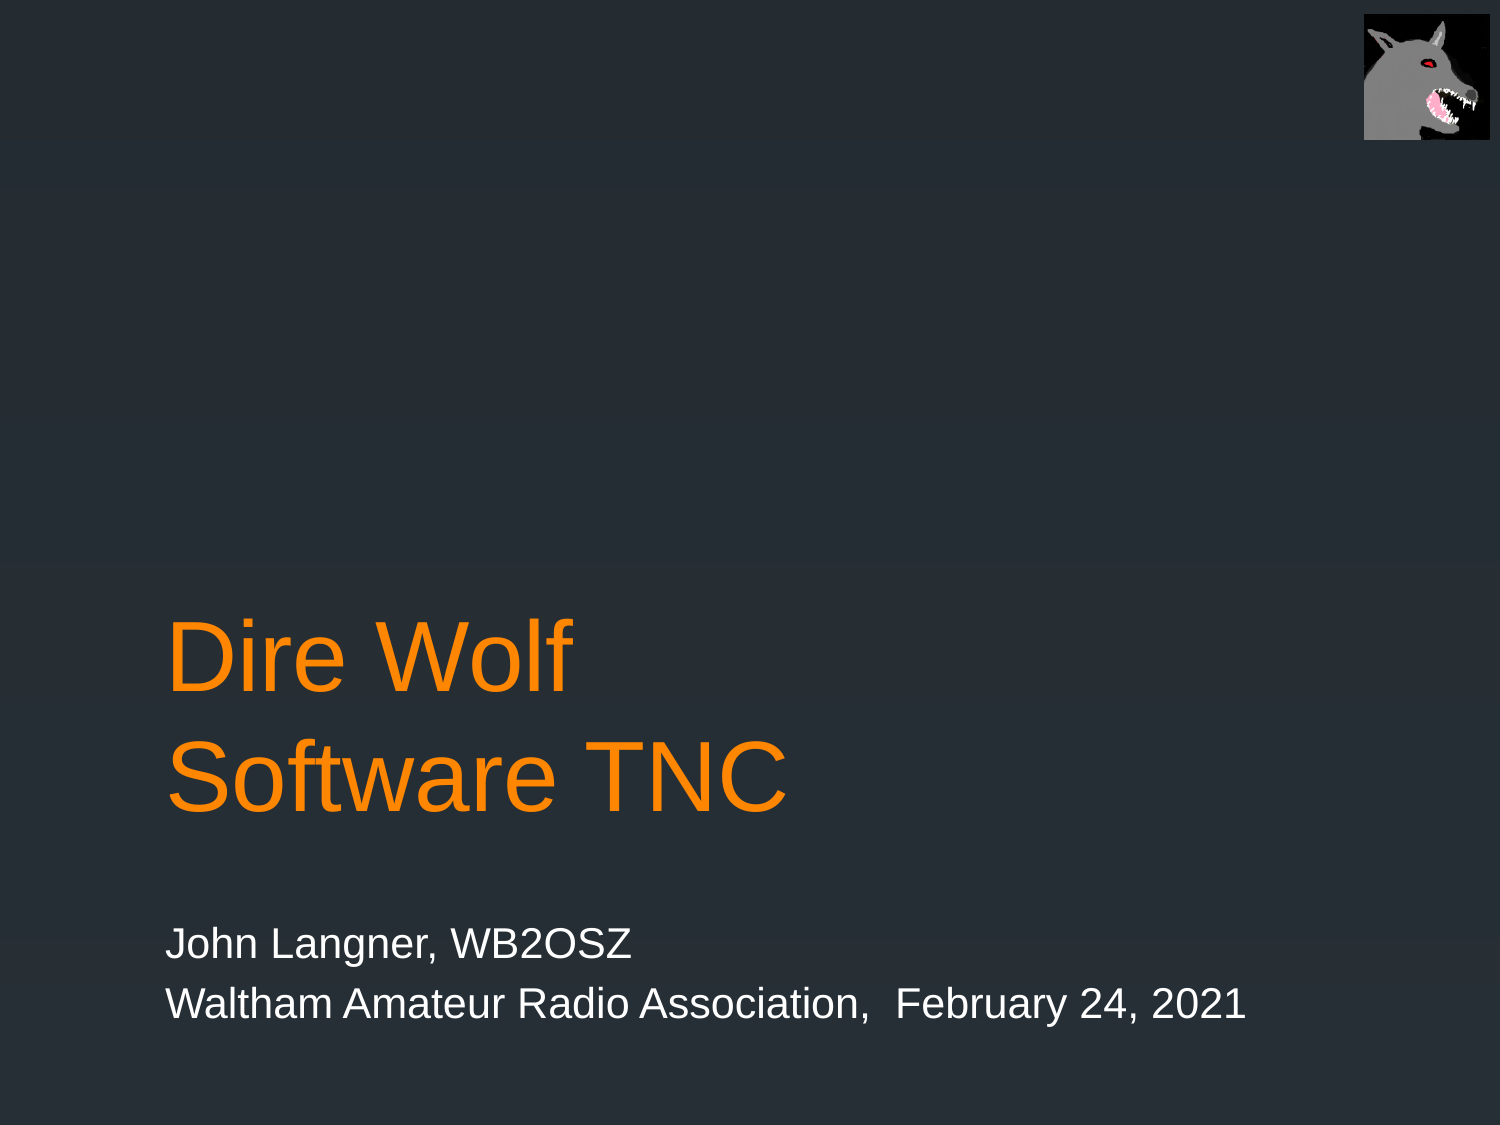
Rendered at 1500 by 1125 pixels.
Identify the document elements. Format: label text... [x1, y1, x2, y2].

subtitle John Langner, WB2OSZ Waltham Amateur Radio Association, February 24, 2021 [150, 847, 1350, 1036]
picture [1364, 14, 1490, 140]
title Dire Wolf Software TNC [150, 312, 1350, 839]
